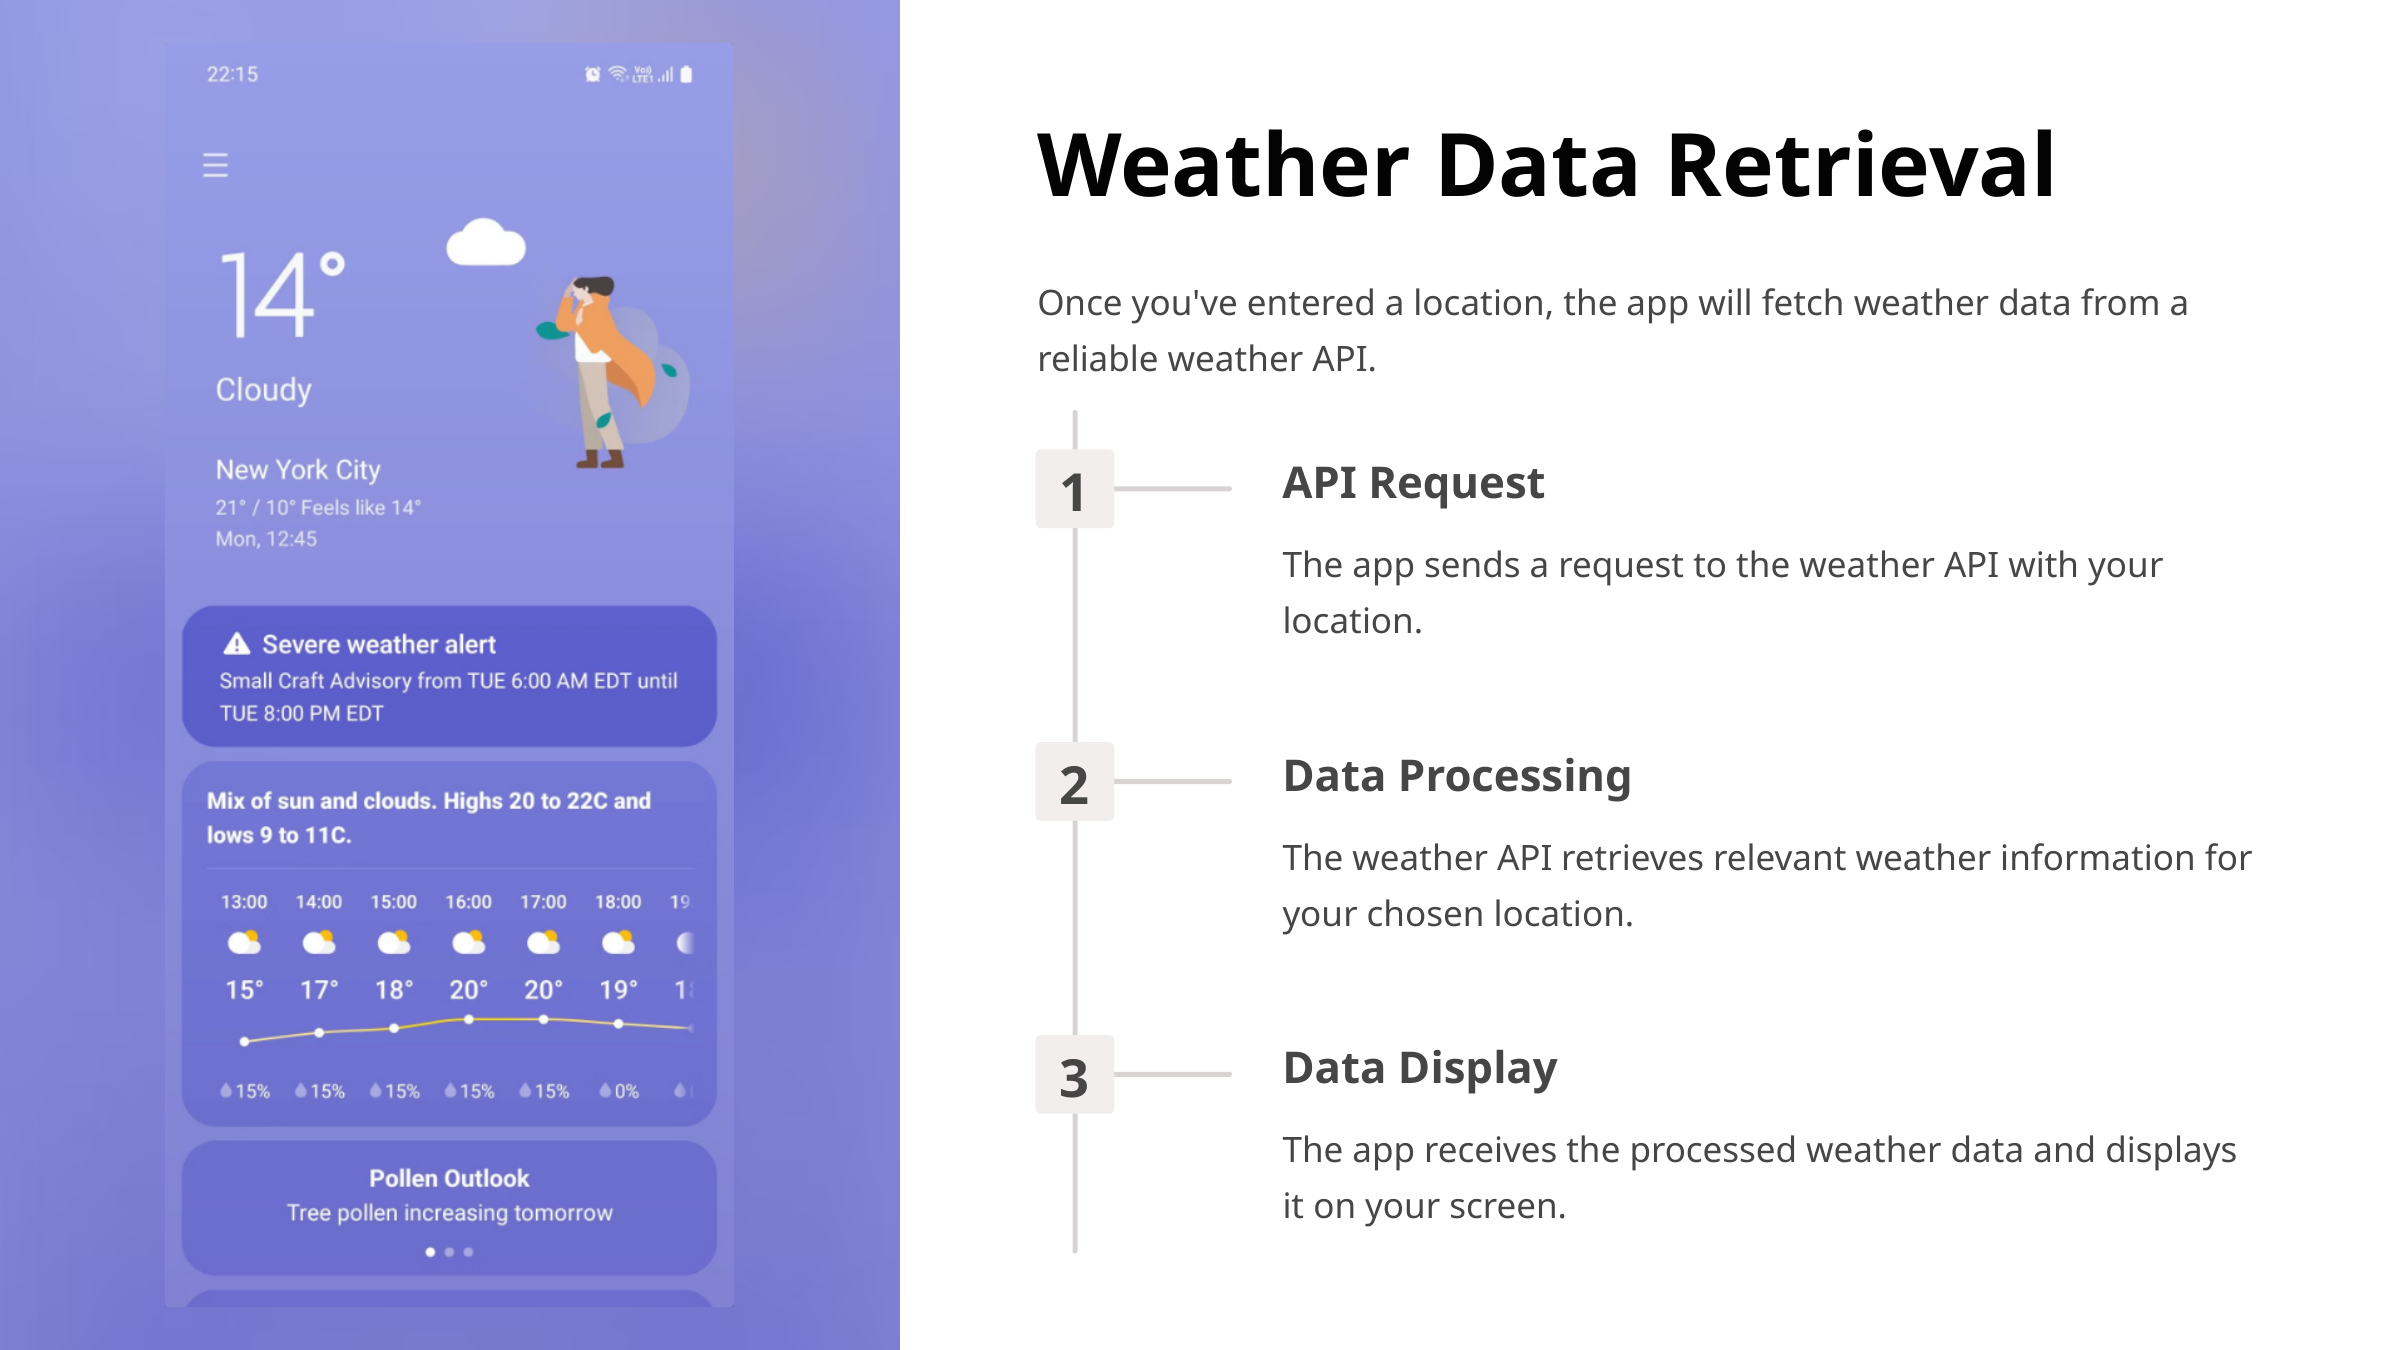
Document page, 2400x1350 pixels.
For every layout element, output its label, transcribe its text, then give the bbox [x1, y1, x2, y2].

text_box 1 [1065, 462, 1085, 515]
text_box The weather API retrieves relevant weather information for your chosen location. [1267, 813, 2278, 926]
text_box The app sends a request to the weather API with your location. [1267, 520, 2278, 633]
text_box API Request [1267, 444, 1706, 500]
text_box Data Processing [1267, 737, 1706, 793]
text_box The app receives the processed weather data and displays it on your screen. [1267, 1106, 2278, 1219]
text_box [1115, 486, 1233, 492]
text_box Weather Data Retrieval [1022, 96, 1990, 206]
text_box 2 [1059, 755, 1091, 808]
text_box 3 [1059, 1048, 1091, 1101]
text_box [1115, 1071, 1233, 1077]
picture [0, 0, 900, 1350]
text_box [1035, 742, 1115, 821]
text_box [1035, 449, 1115, 529]
text_box Once you've entered a location, the app will fetch weather data from a reliable weather API. [1022, 258, 2278, 371]
text_box Data Display [1267, 1030, 1706, 1086]
text_box [1072, 821, 1078, 1034]
text_box [1072, 1114, 1078, 1254]
text_box [1072, 410, 1078, 449]
text_box [1115, 778, 1233, 785]
text_box [1035, 1034, 1115, 1114]
text_box [1072, 529, 1078, 742]
text_box [900, 0, 2400, 1350]
